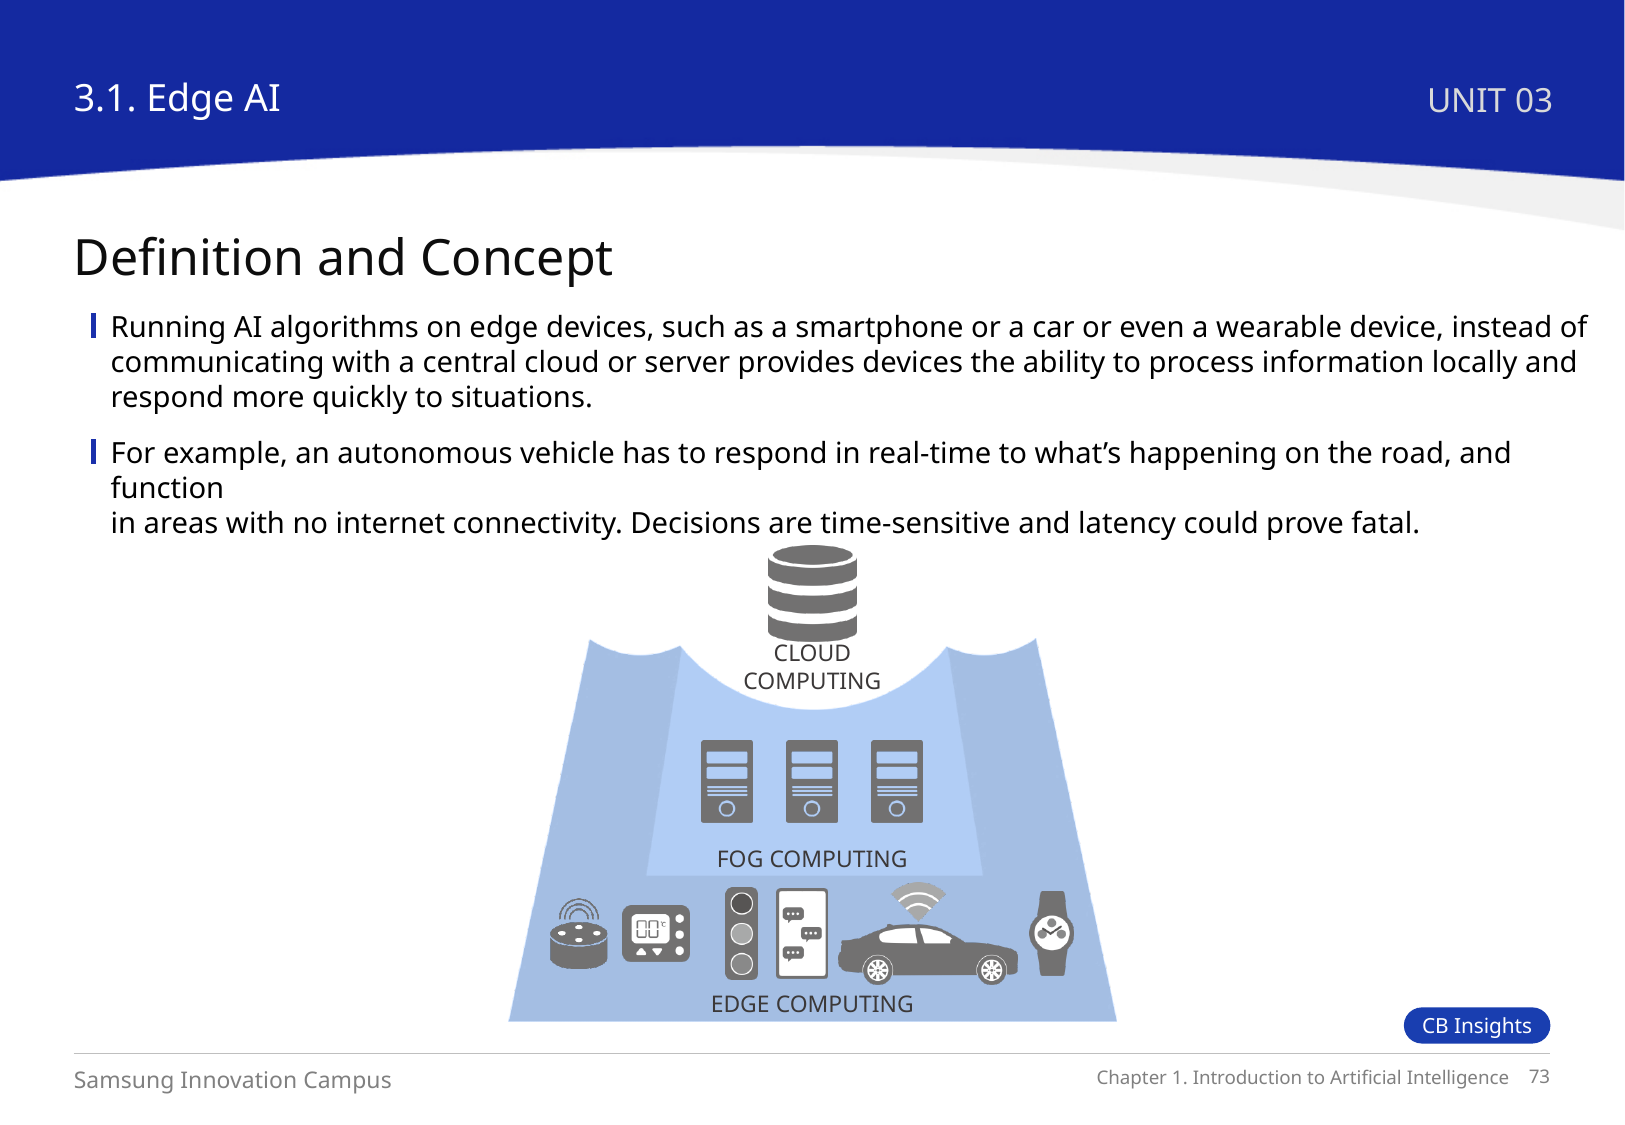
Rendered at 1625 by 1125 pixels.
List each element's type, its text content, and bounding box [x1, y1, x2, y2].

picture [0, 0, 1625, 1125]
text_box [508, 545, 1117, 1022]
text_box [73, 73, 1554, 120]
text_box CB Insights [1402, 1006, 1552, 1045]
text_box Definition and Concept [73, 224, 1552, 287]
text_box Running AI algorithms on edge devices, such as a smartphone or a car or even a wearable device, instead of communicating with a central cloud or server provides devices the ability to process information locally and respond more quickly to situations. For example, an autonomous vehicle has to respond in real-time to what’s happening on the road, and function in areas with no internet connectivity. Decisions are time-sensitive and latency could prove fatal. [91, 307, 1599, 540]
